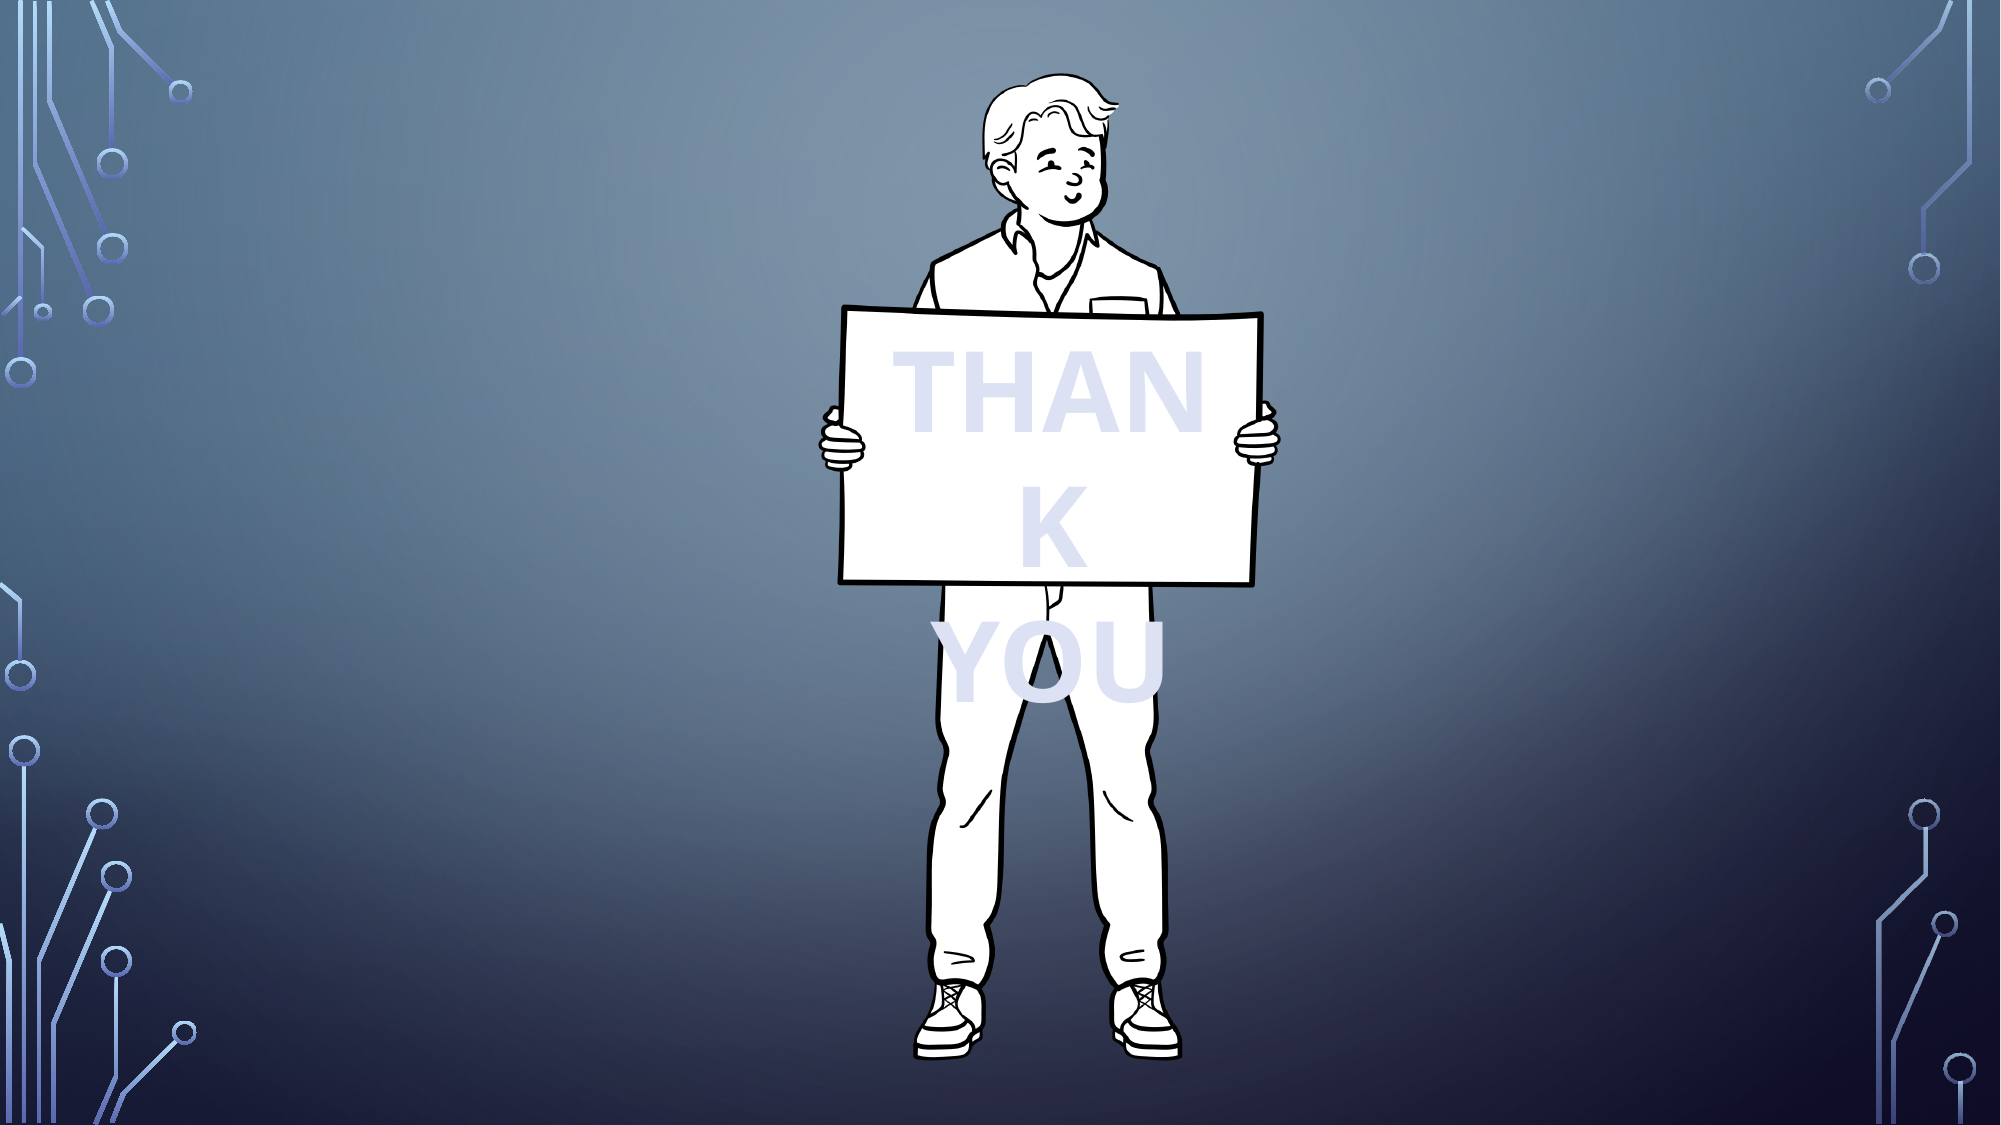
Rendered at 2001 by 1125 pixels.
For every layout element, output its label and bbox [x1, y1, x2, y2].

picture [808, 61, 1291, 1070]
